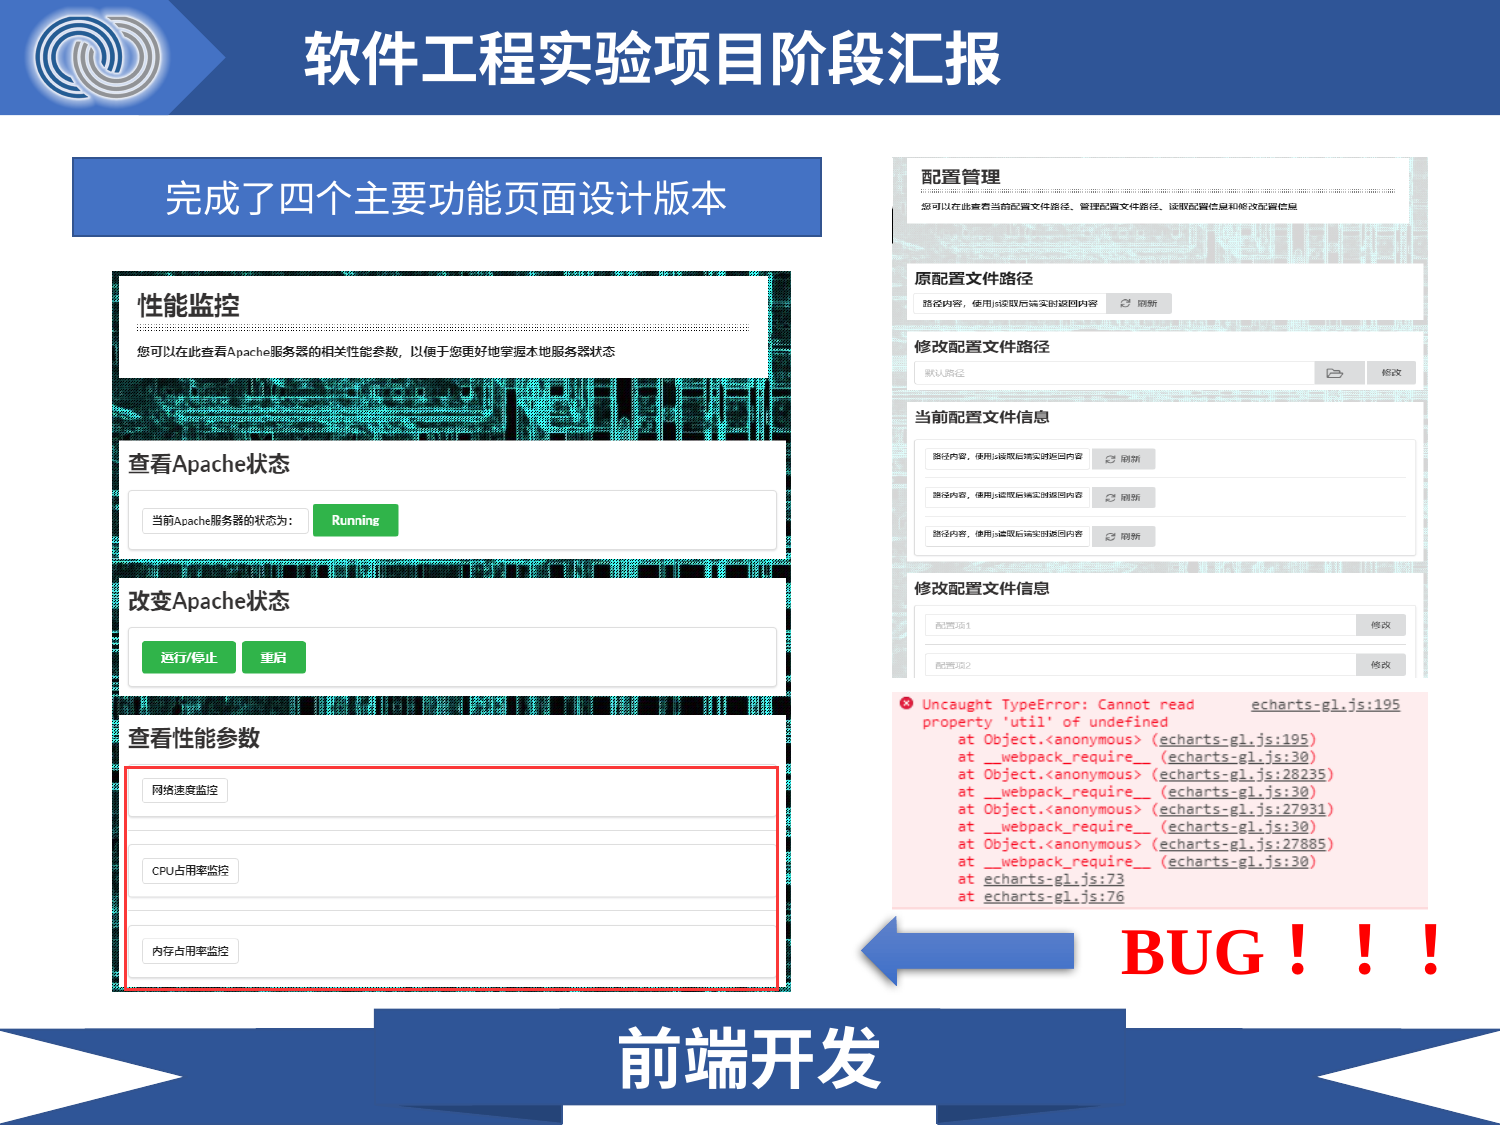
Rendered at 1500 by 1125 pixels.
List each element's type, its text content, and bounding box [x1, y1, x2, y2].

picture [891, 692, 1428, 910]
text_box BUG！！！ [1106, 900, 1453, 996]
text_box 前端开发 [0, 1008, 1500, 1125]
picture [891, 157, 1428, 678]
picture [112, 271, 791, 992]
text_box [0, 0, 1500, 116]
text_box 完成了四个主要功能页面设计版本 [72, 157, 822, 237]
text_box [861, 915, 1074, 986]
